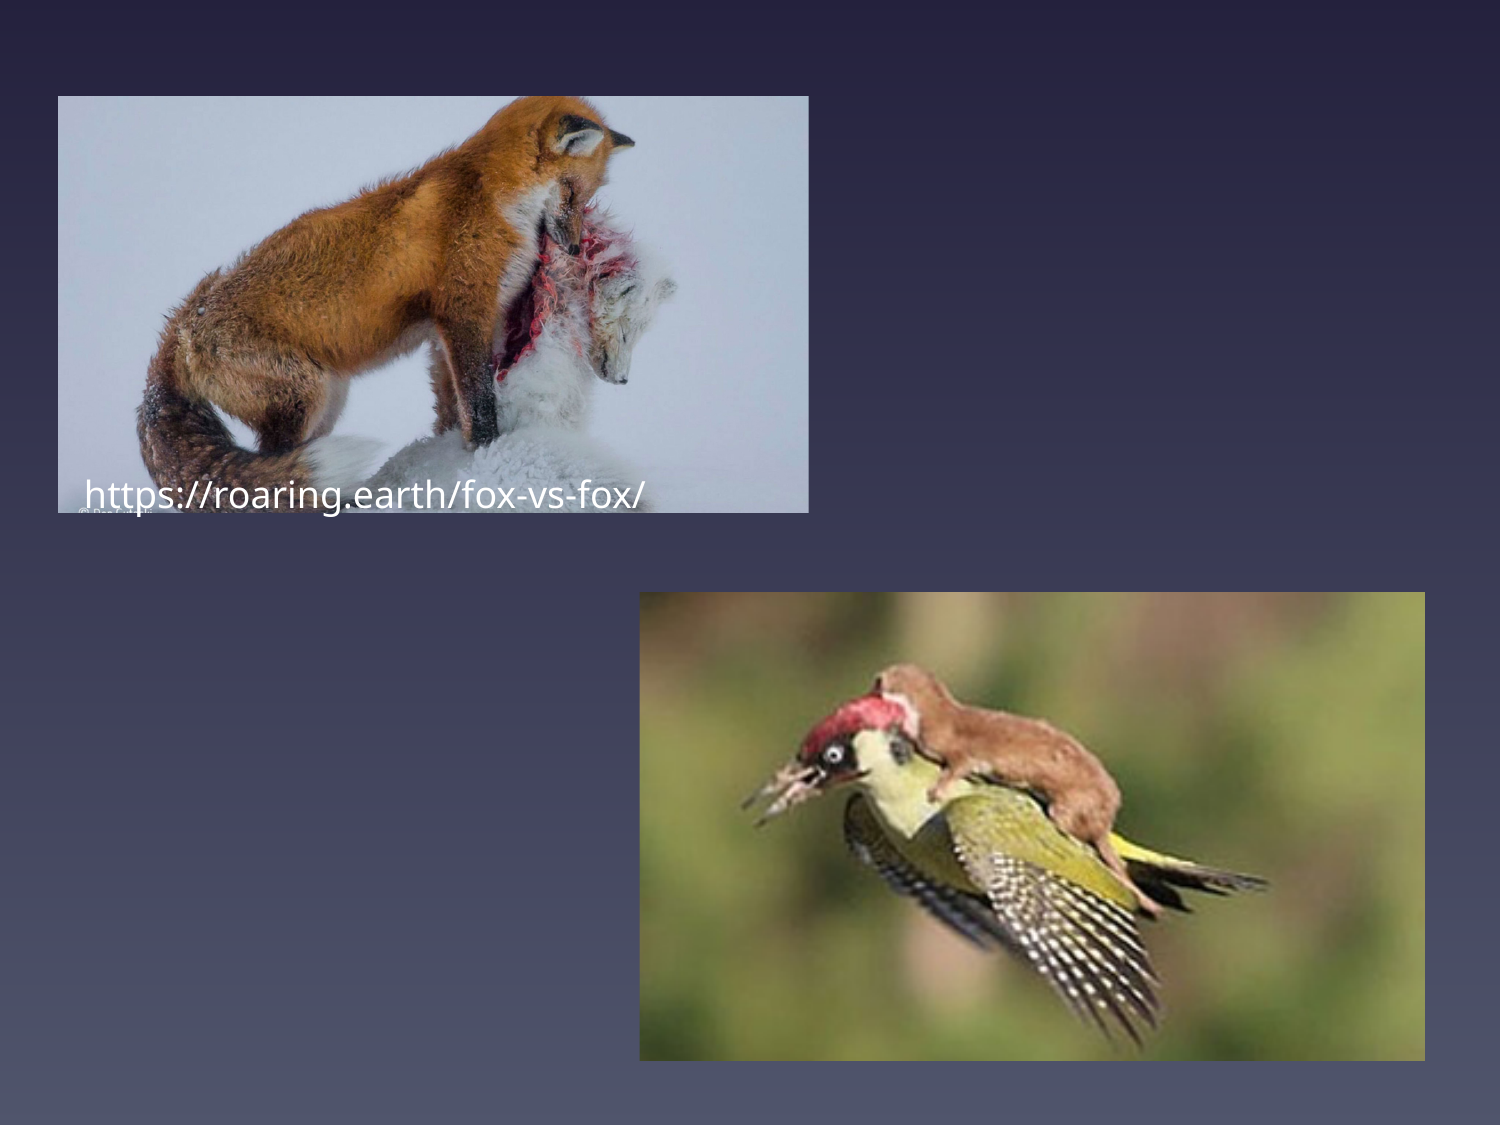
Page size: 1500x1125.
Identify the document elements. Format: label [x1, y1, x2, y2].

picture [639, 592, 1426, 1062]
list [57, 96, 809, 513]
